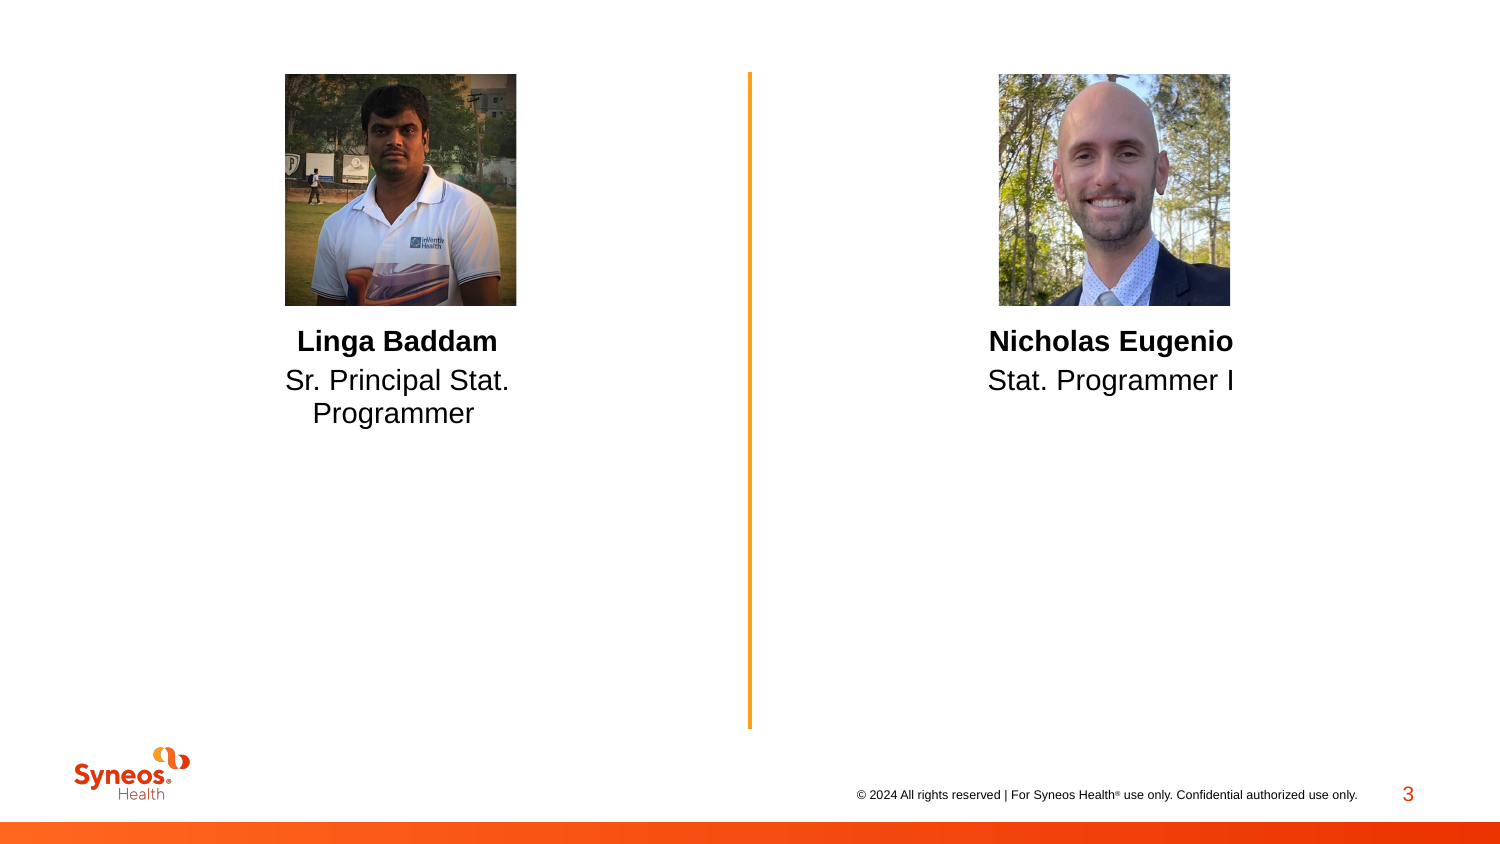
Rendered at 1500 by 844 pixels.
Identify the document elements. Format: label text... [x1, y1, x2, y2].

list Stat. Programmer I [956, 363, 1266, 394]
picture [285, 73, 517, 306]
picture [70, 743, 194, 804]
list Sr. Principal Stat. Programmer [243, 363, 553, 394]
picture [998, 73, 1231, 306]
list Linga Baddam [243, 324, 553, 355]
list Nicholas Eugenio [956, 324, 1266, 355]
